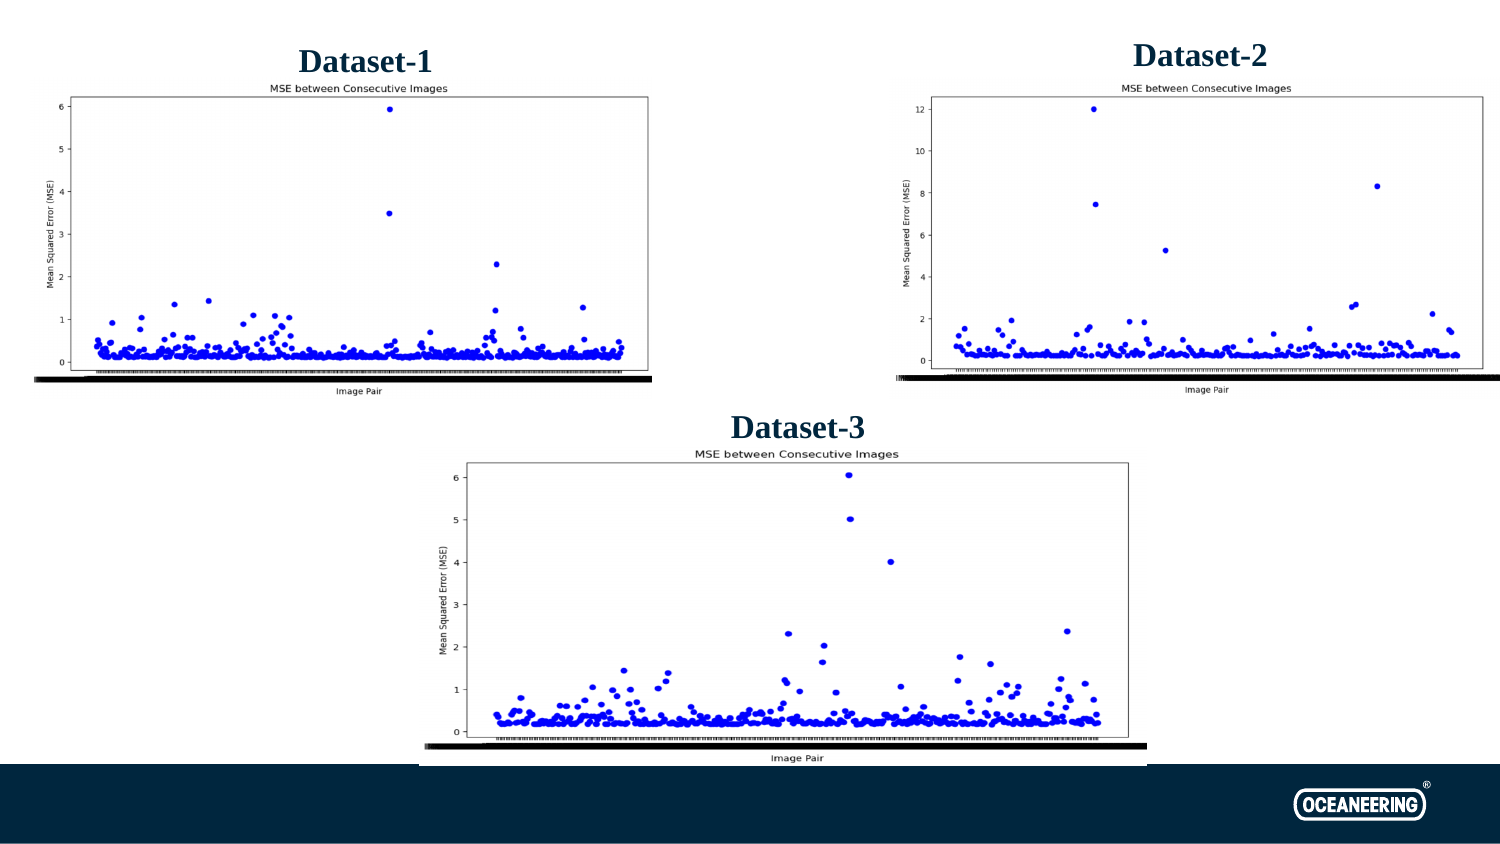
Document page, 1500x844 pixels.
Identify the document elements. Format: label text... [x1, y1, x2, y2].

text_box Dataset-1 [283, 31, 555, 76]
picture [418, 444, 1147, 767]
text_box Dataset-2 [1118, 26, 1389, 76]
text_box Dataset-3 [715, 397, 987, 443]
picture [30, 77, 652, 399]
picture [889, 77, 1500, 399]
